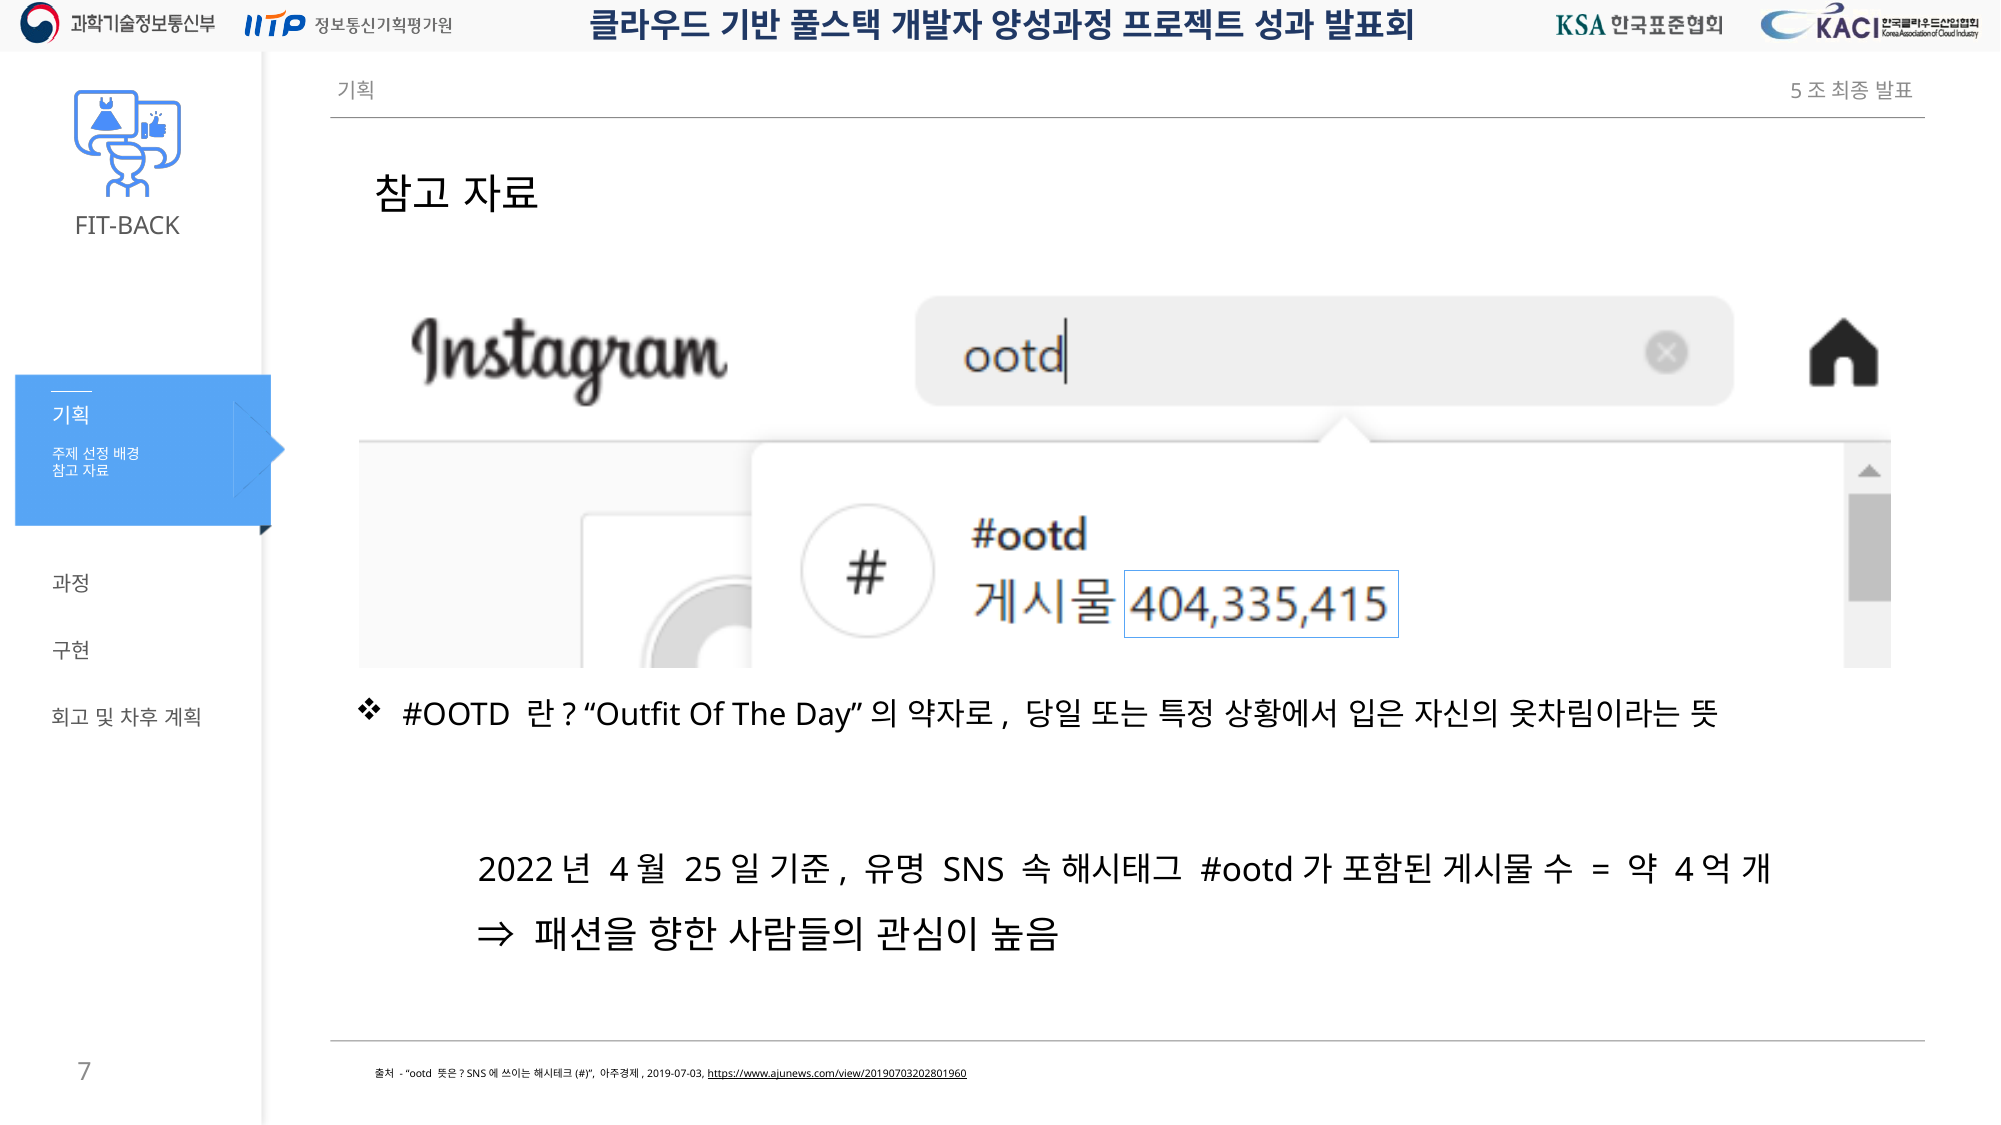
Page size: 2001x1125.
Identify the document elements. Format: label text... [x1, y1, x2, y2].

slide_number 7 [62, 1042, 513, 1103]
picture [18, 1, 228, 45]
picture [0, 52, 1891, 1125]
picture [1759, 1, 1982, 43]
picture [1556, 14, 1722, 35]
picture [243, 6, 453, 39]
text_box 2022년 4월 25일 기준, 유명 SNS 속 해시태그 #ootd가 포함된 게시물 수 = 약 4억 개 ⇒ 패션을 향한 사람들의 관심이 높음 [463, 821, 1787, 964]
text_box 출처 - “ootd 뜻은? SNS에 쓰이는 해시테크(#)”, 아주경제, 2019-07-03, https://www.ajunews.com/view/20190703202801960 [359, 1052, 1227, 1089]
text_box 참고 자료 [359, 160, 555, 226]
text_box #OOTD 란? “Outfit Of The Day”의 약자로, 당일 또는 특정 상황에서 입은 자신의 옷차림이라는 뜻 [340, 668, 1735, 739]
